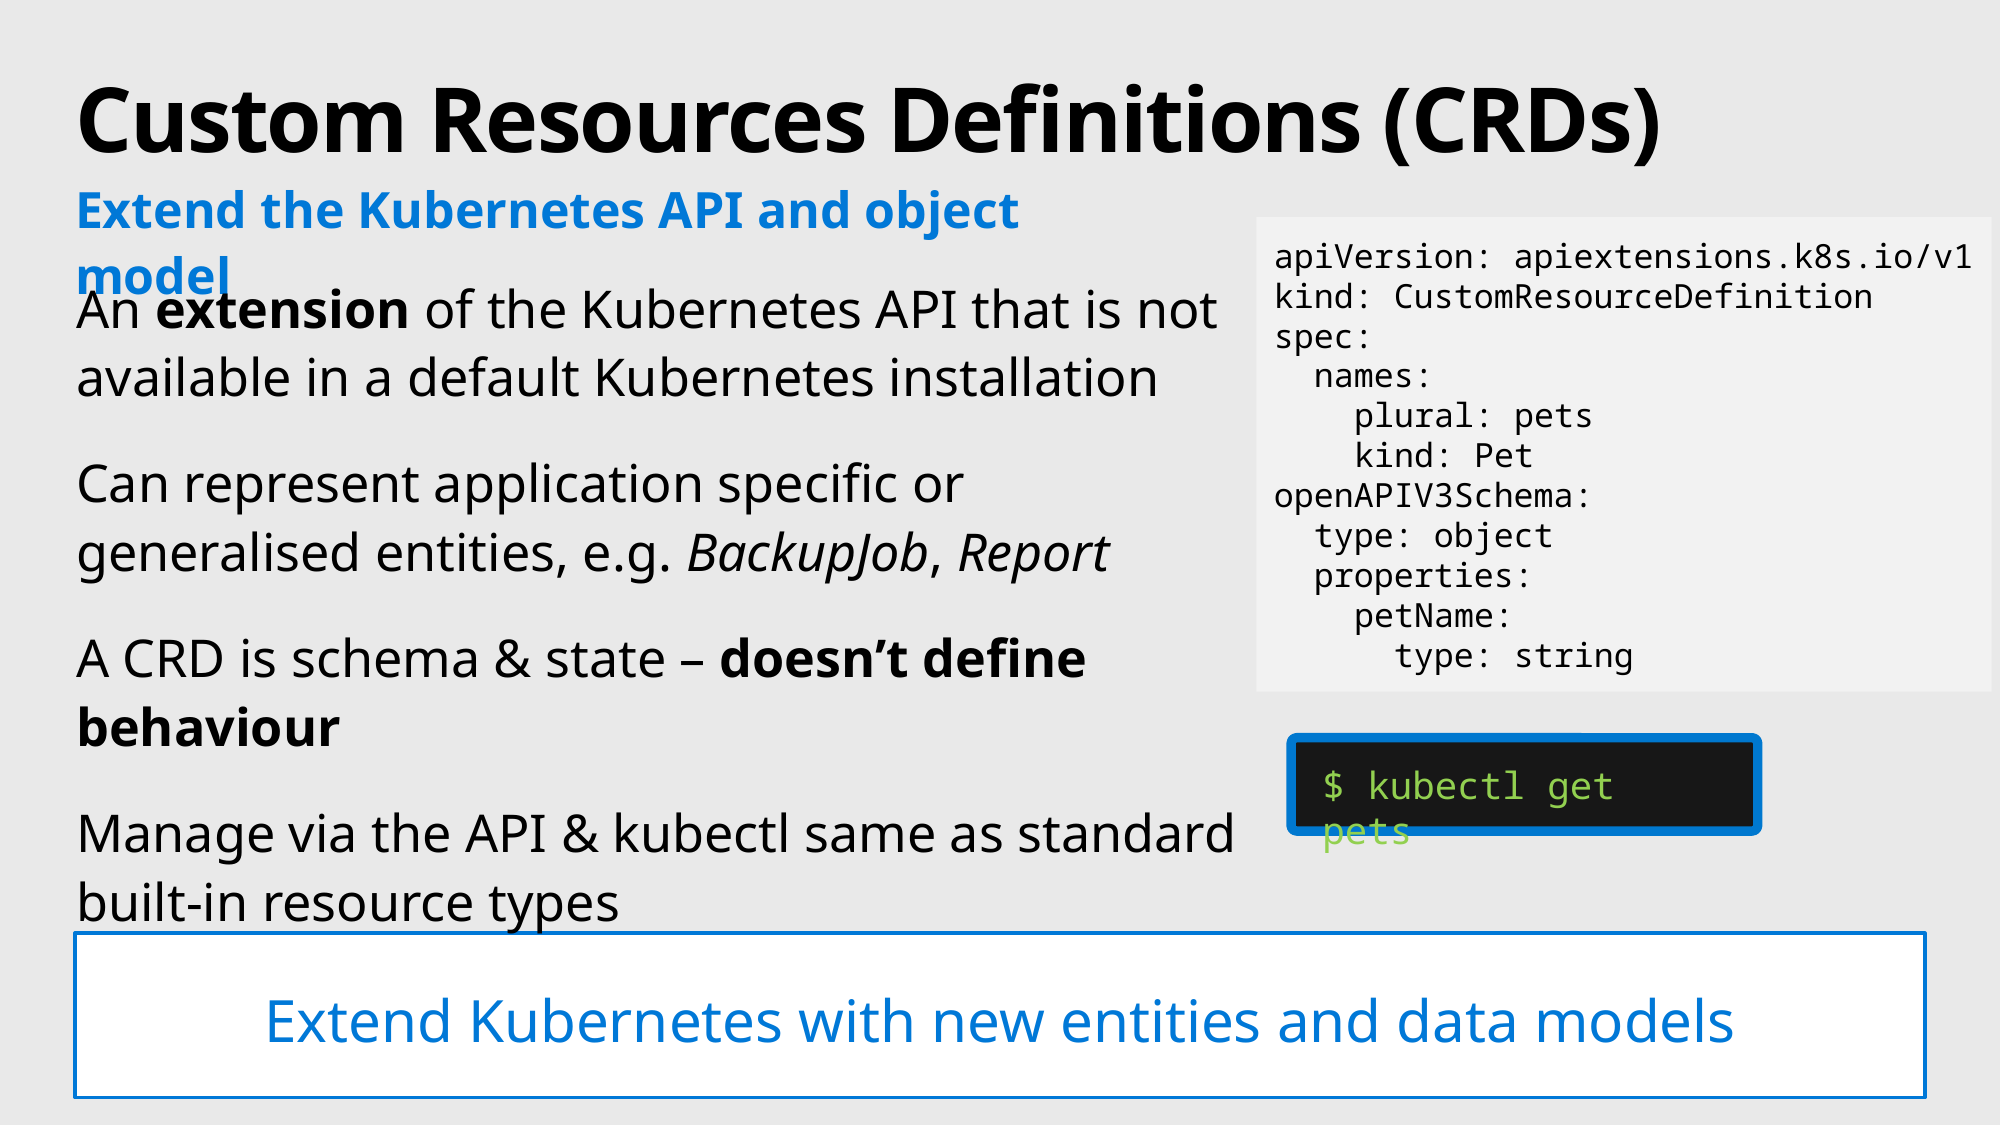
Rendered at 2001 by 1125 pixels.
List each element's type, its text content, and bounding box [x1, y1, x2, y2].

text_box $ kubectl get pets [1291, 737, 1758, 832]
text_box apiVersion: apiextensions.k8s.io/v1 kind: CustomResourceDefinition spec: names: plural: pets kind: Pet openAPIV3Schema: type: object properties: petName: type: string [1256, 217, 1992, 692]
title Custom Resources Definitions (CRDs) [75, 75, 1694, 173]
list Extend the Kubernetes API and object model [75, 173, 1136, 283]
list An extension of the Kubernetes API that is not available in a default Kubernetes installation Can represent application specific or generalised entities, e.g. BackupJob, Report A CRD is schema & state – doesn’t define behaviour Manage via the API & kubectl same as standard built-in resource types [76, 269, 1265, 953]
list Extend Kubernetes with new entities and data models [75, 932, 1925, 1098]
